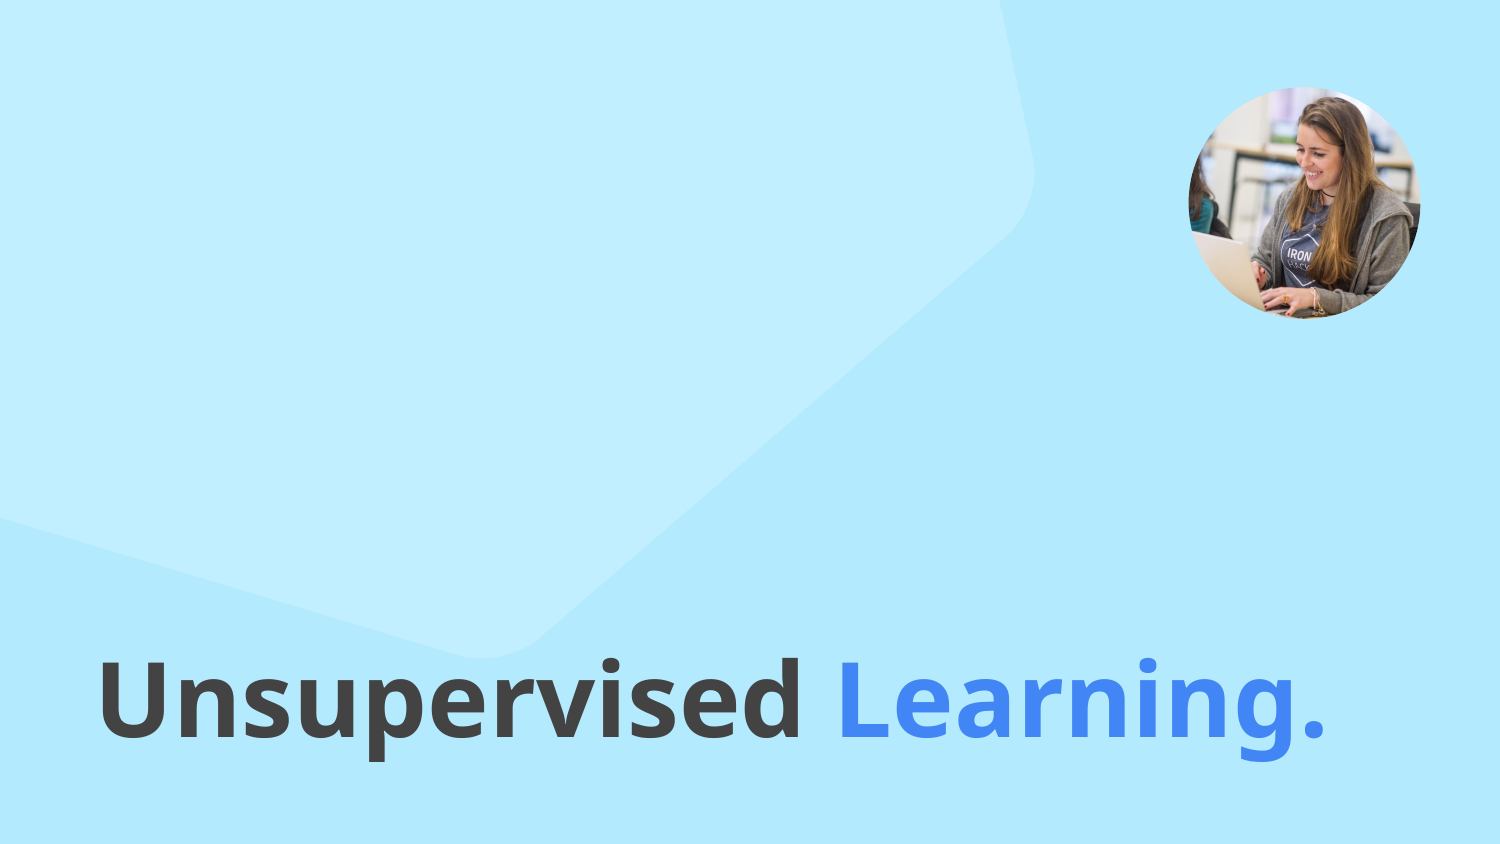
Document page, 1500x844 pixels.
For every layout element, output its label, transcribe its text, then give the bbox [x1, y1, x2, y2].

picture [0, 0, 1500, 844]
text_box Unsupervised Learning. [79, 618, 1455, 721]
